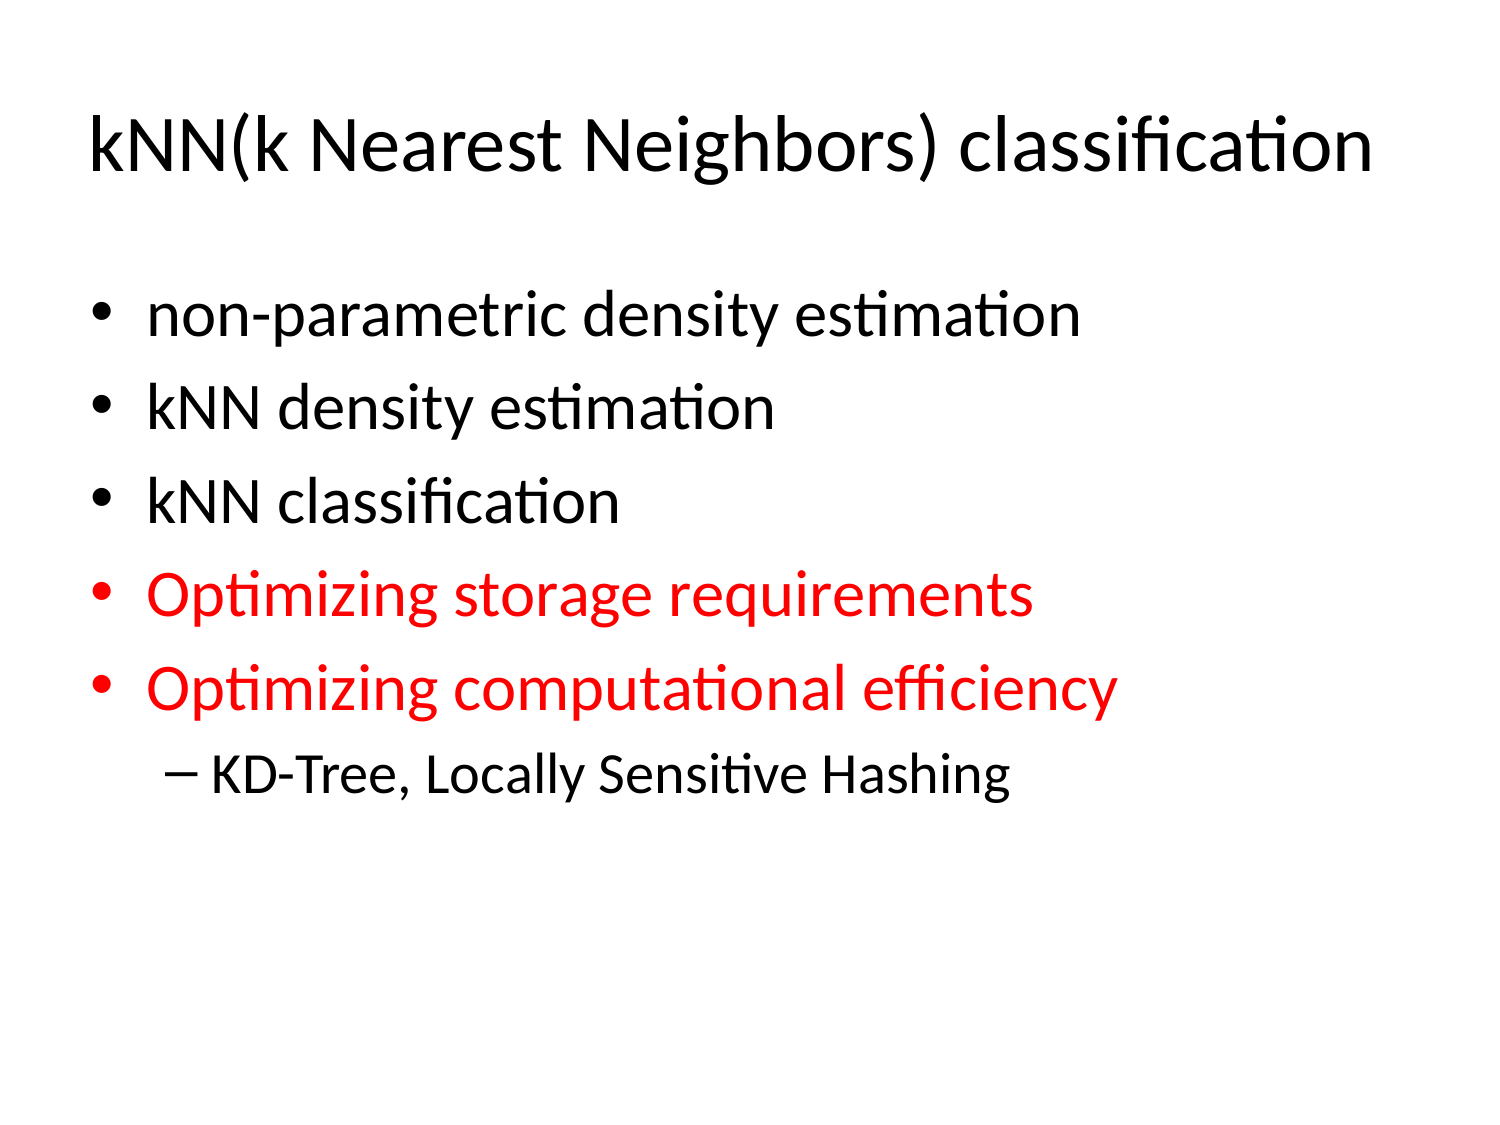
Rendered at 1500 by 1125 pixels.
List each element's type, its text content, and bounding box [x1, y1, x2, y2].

list non-parametric density estimation kNN density estimation kNN classification Optimizing storage requirements Optimizing computational efficiency KD-Tree, Locally Sensitive Hashing [75, 262, 1425, 1005]
title kNN(k Nearest Neighbors) classification [41, 45, 1425, 233]
